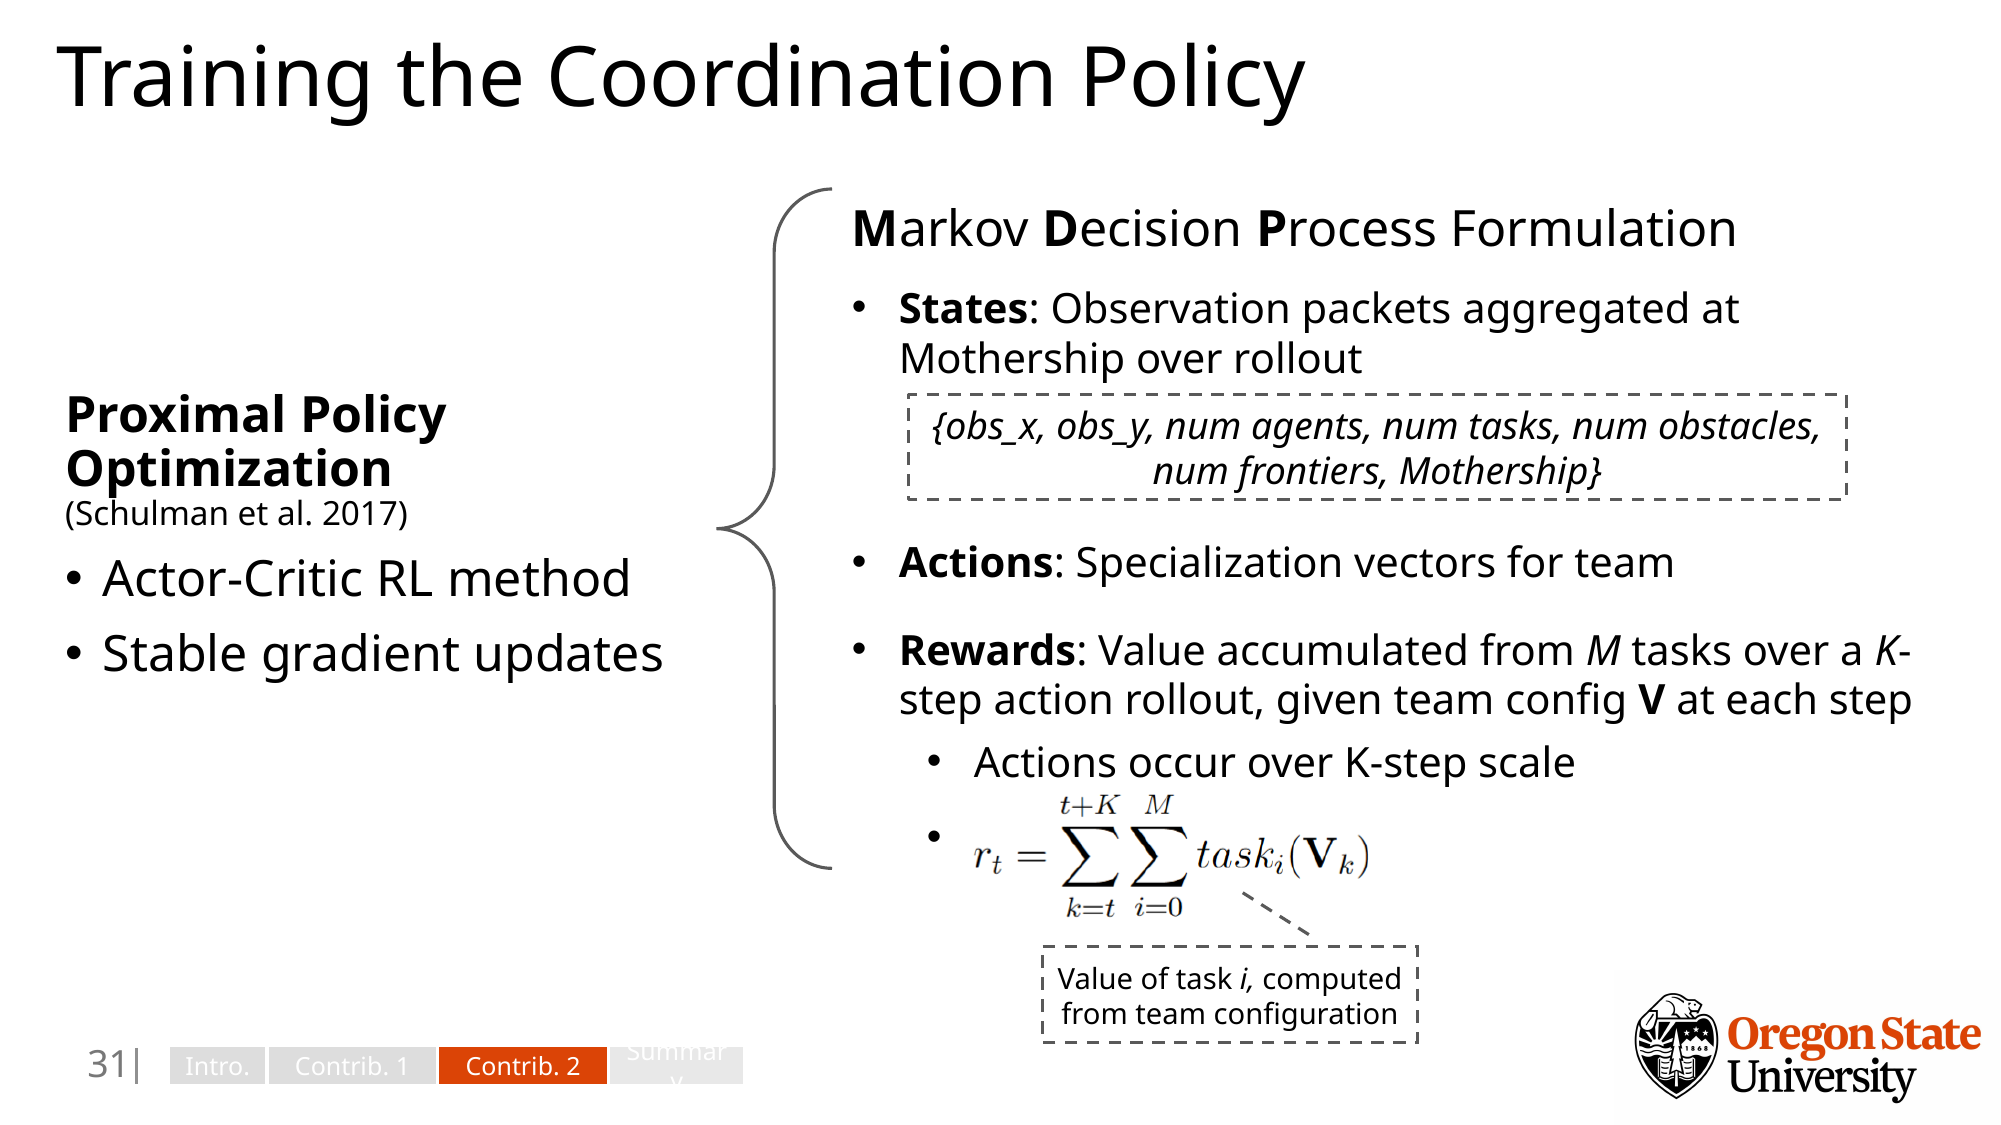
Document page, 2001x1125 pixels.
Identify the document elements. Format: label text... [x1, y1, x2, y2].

text_box Actions: Specialization vectors for team Rewards: Value accumulated from M tasks over a K-step action rollout, given team config V at each step Actions occur over K-step scale o [837, 528, 1946, 869]
picture [964, 786, 1379, 926]
title Training the Coordination Policy [40, 26, 1941, 133]
text_box Value of task i, computed from team configuration [1041, 945, 1419, 1044]
text_box [716, 187, 833, 870]
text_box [135, 1044, 746, 1086]
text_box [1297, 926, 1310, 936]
text_box Markov Decision Process Formulation States: Observation packets aggregated at Mothership over rollout [837, 188, 1946, 389]
text_box {obs_x, obs_y, num agents, num tasks, num obstacles, num frontiers, Mothership} [908, 394, 1847, 500]
picture [1614, 970, 2000, 1125]
slide_number 30 [72, 1035, 523, 1096]
list Proximal Policy Optimization (Schulman et al. 2017) Actor-Critic RL method Stable gradient updates [50, 381, 772, 699]
